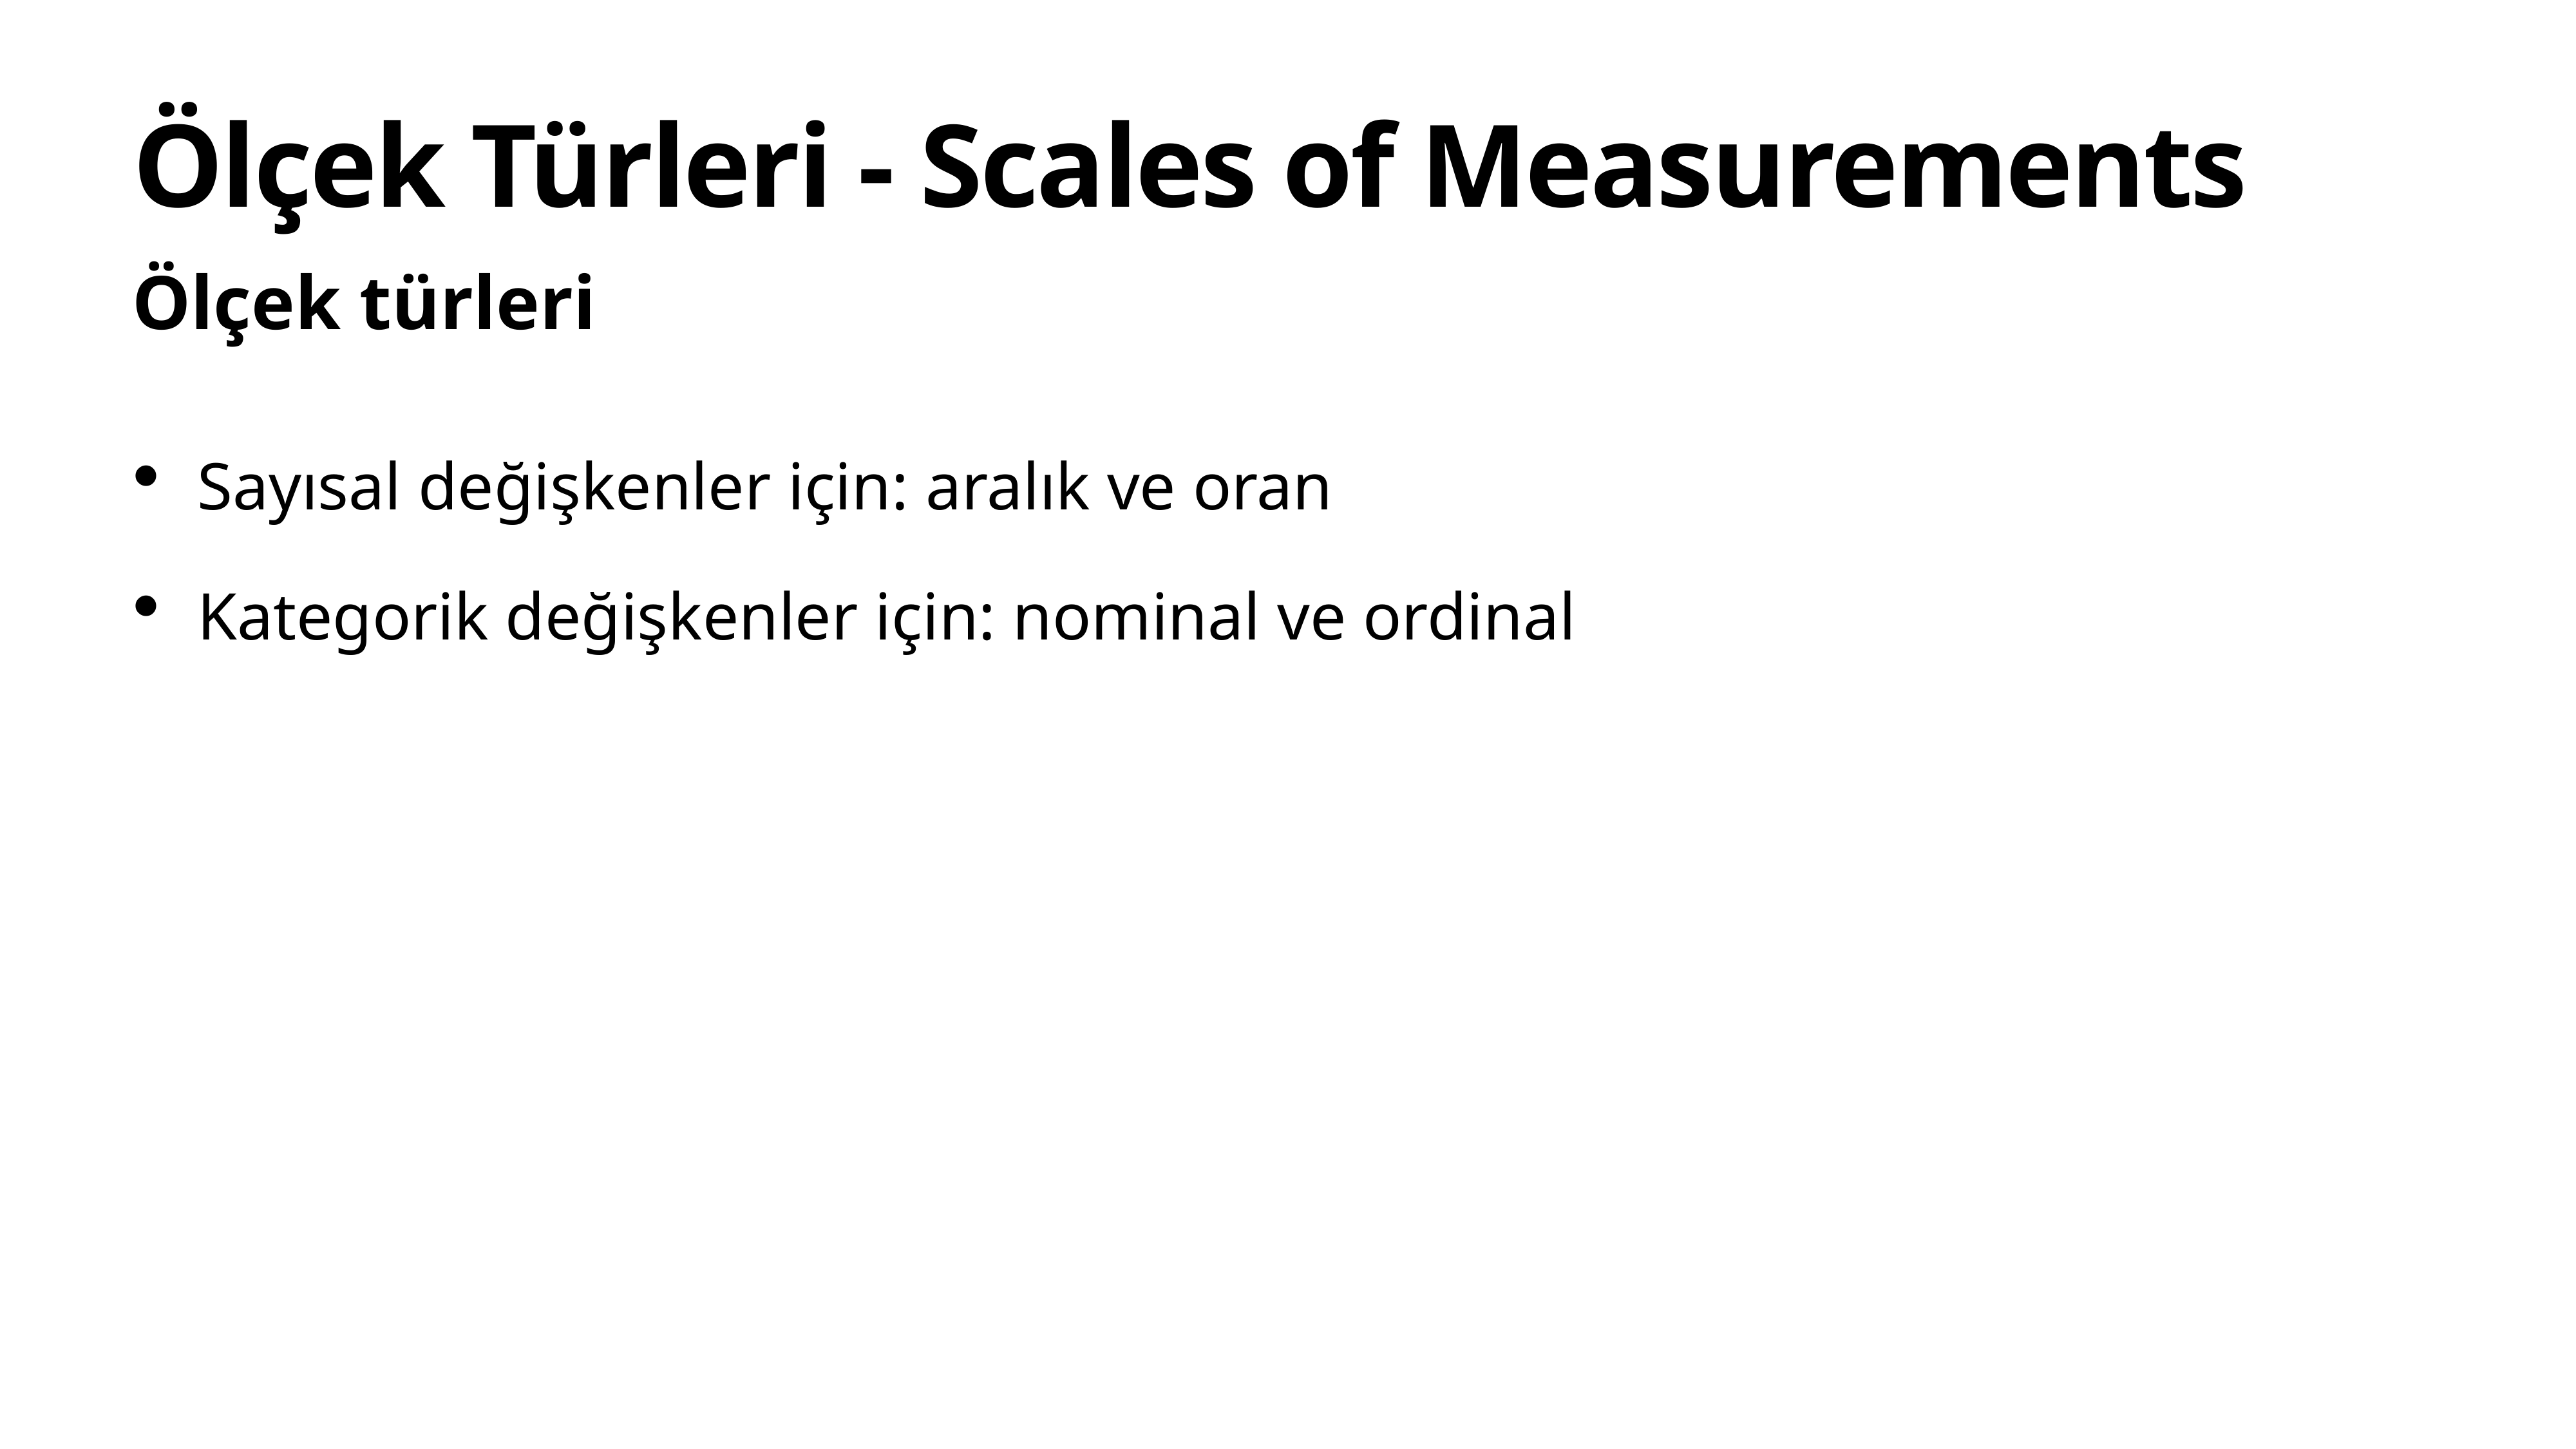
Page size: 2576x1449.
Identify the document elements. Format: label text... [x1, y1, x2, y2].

list Sayısal değişkenler için: aralık ve oran Kategorik değişkenler için: nominal ve ordinal [127, 448, 2449, 1321]
title Ölçek Türleri - Scales of Measurements [127, 113, 2449, 250]
list Ölçek türleri [127, 250, 2449, 350]
